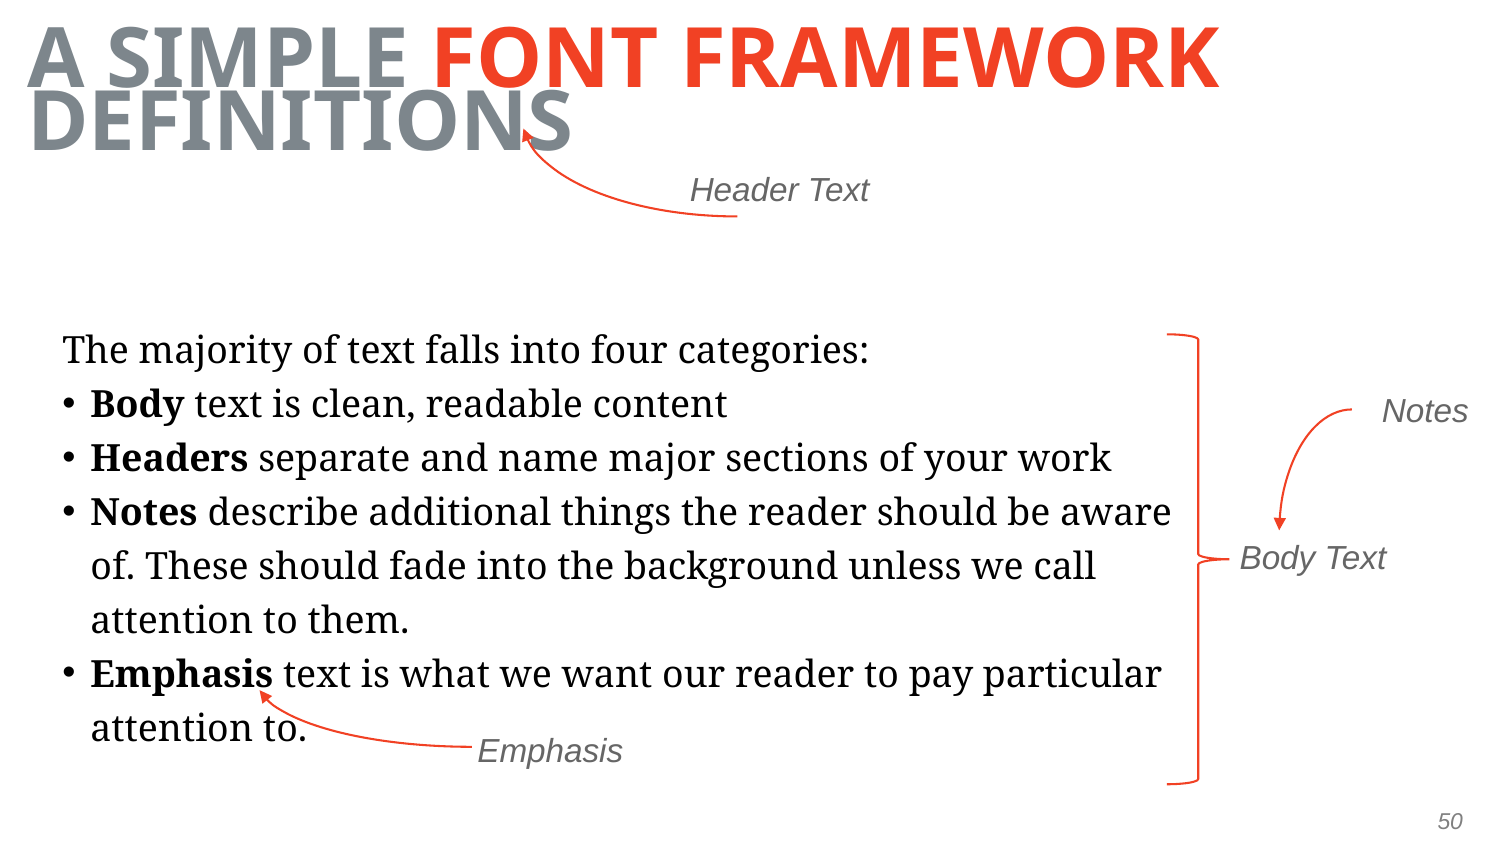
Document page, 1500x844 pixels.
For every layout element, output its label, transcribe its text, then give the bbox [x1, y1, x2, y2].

text_box Header Text [675, 160, 930, 216]
text_box [1273, 408, 1352, 535]
text_box [522, 116, 738, 213]
text_box Notes [1367, 381, 1500, 437]
text_box [259, 678, 472, 748]
text_box The majority of text falls into four categories: Body text is clean, readable content Headers separate and name major sections of your work Notes describe additional things the reader should be aware of. These should fade into the background unless we call attention to them. Emphasis text is what we want our reader to pay particular attention to. [47, 309, 1198, 756]
text_box [1166, 333, 1224, 785]
text_box Emphasis [462, 721, 717, 777]
text_box A SIMPLE FONT FRAMEWORK [11, 0, 1463, 58]
text_box DEFINITIONS [11, 58, 1500, 174]
text_box Body Text [1224, 529, 1480, 584]
